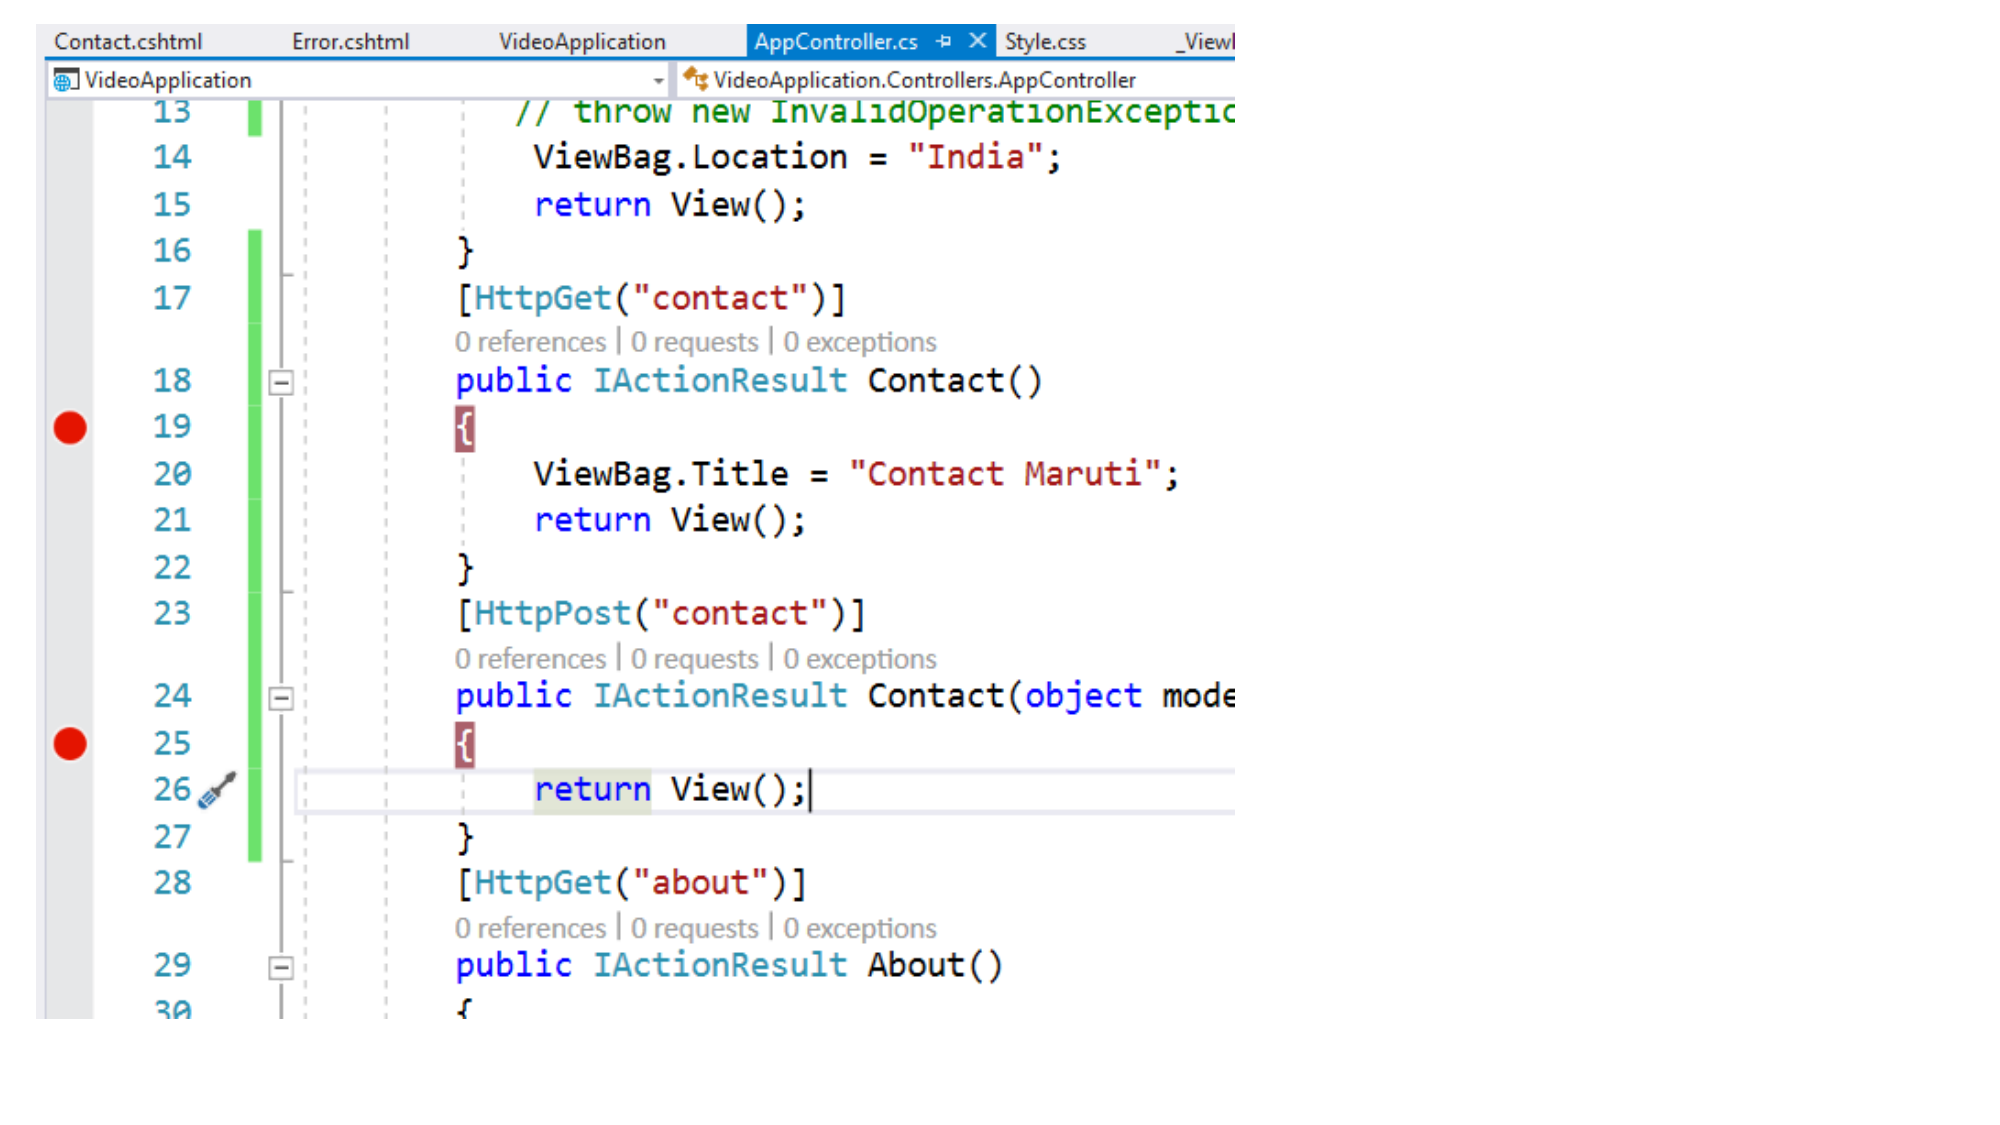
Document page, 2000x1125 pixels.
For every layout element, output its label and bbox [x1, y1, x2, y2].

picture [36, 24, 1235, 1020]
